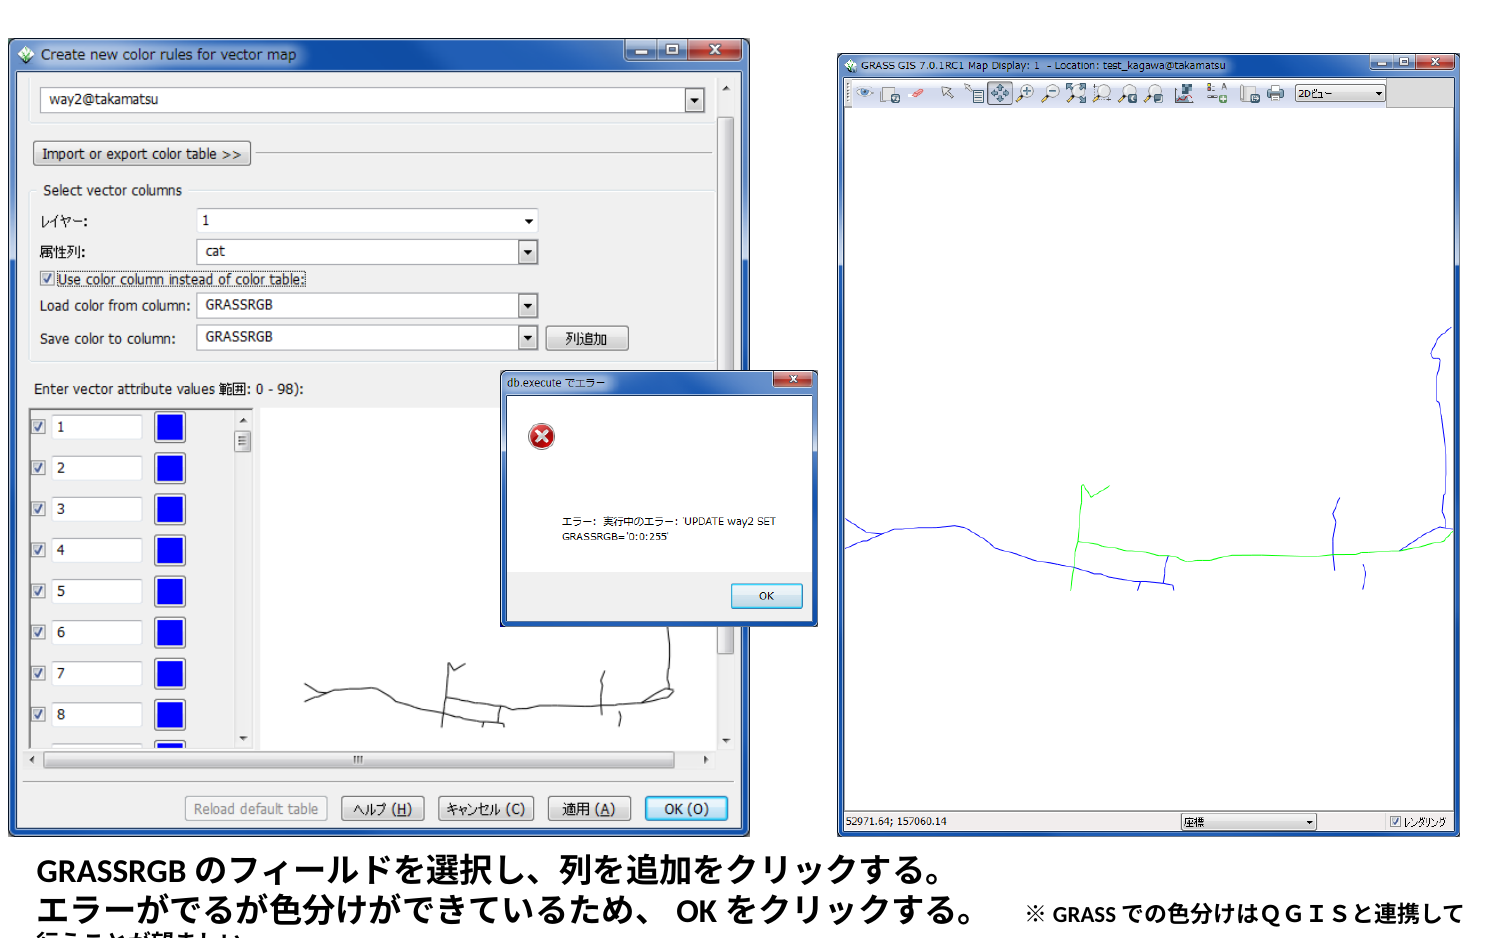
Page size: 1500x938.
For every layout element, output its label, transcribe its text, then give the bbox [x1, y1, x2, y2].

picture [837, 53, 1460, 837]
text_box GRASSRGBのフィールドを選択し、列を追加をクリックする。 エラーがでるが色分けができているため、OKをクリックする。 ※GRASSでの色分けはＱＧＩＳと連携して行うことが望ましい [21, 841, 1500, 938]
picture [8, 38, 818, 837]
